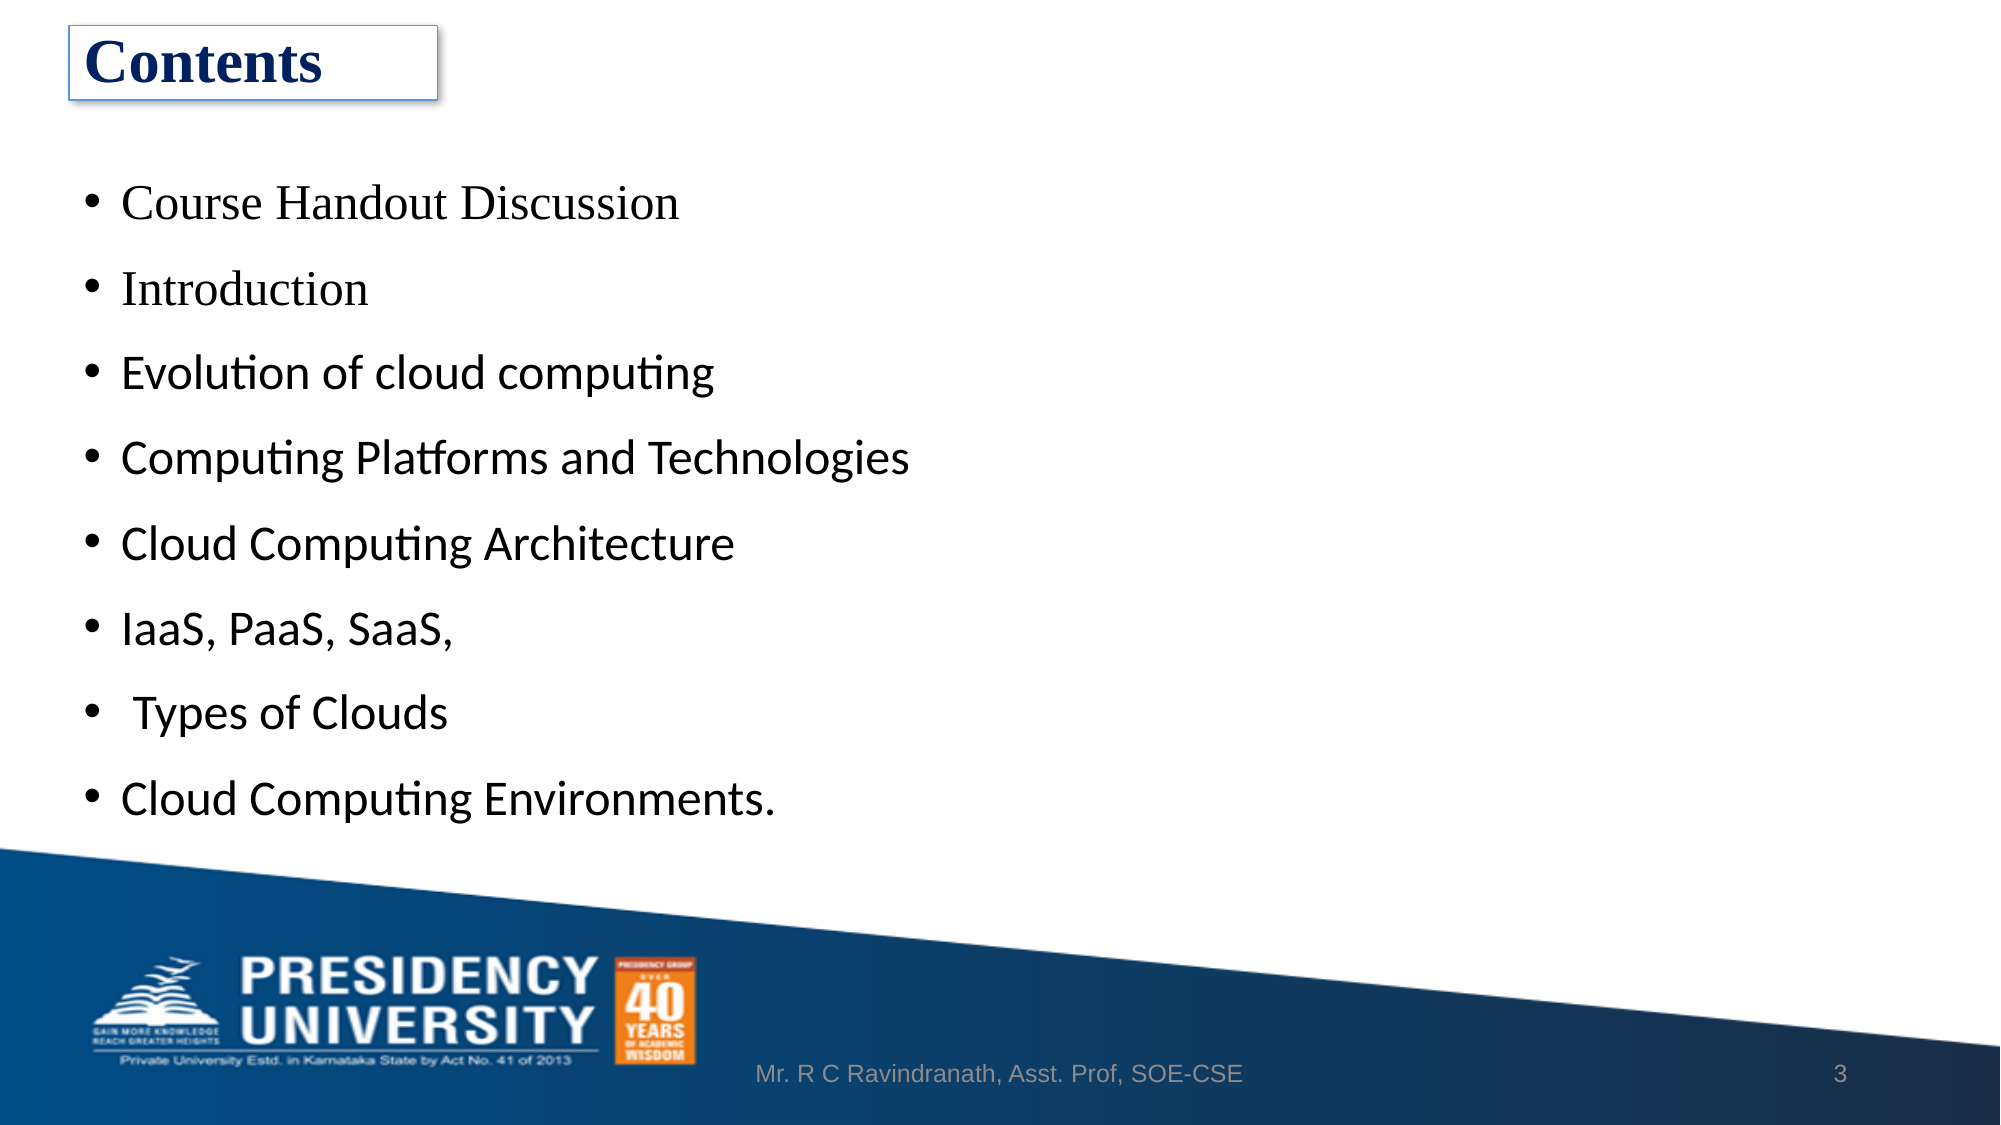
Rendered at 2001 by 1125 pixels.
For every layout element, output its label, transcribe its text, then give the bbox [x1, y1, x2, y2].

list Course Handout Discussion Introduction Evolution of cloud computing Computing Platforms and Technologies Cloud Computing Architecture IaaS, PaaS, SaaS, Types of Clouds Cloud Computing Environments. [68, 162, 1725, 875]
footer Mr. R C Ravindranath, Asst. Prof, SOE-CSE [662, 1042, 1338, 1103]
picture [0, 845, 2000, 1125]
title Contents [68, 25, 438, 100]
slide_number 3 [1412, 1042, 1863, 1103]
